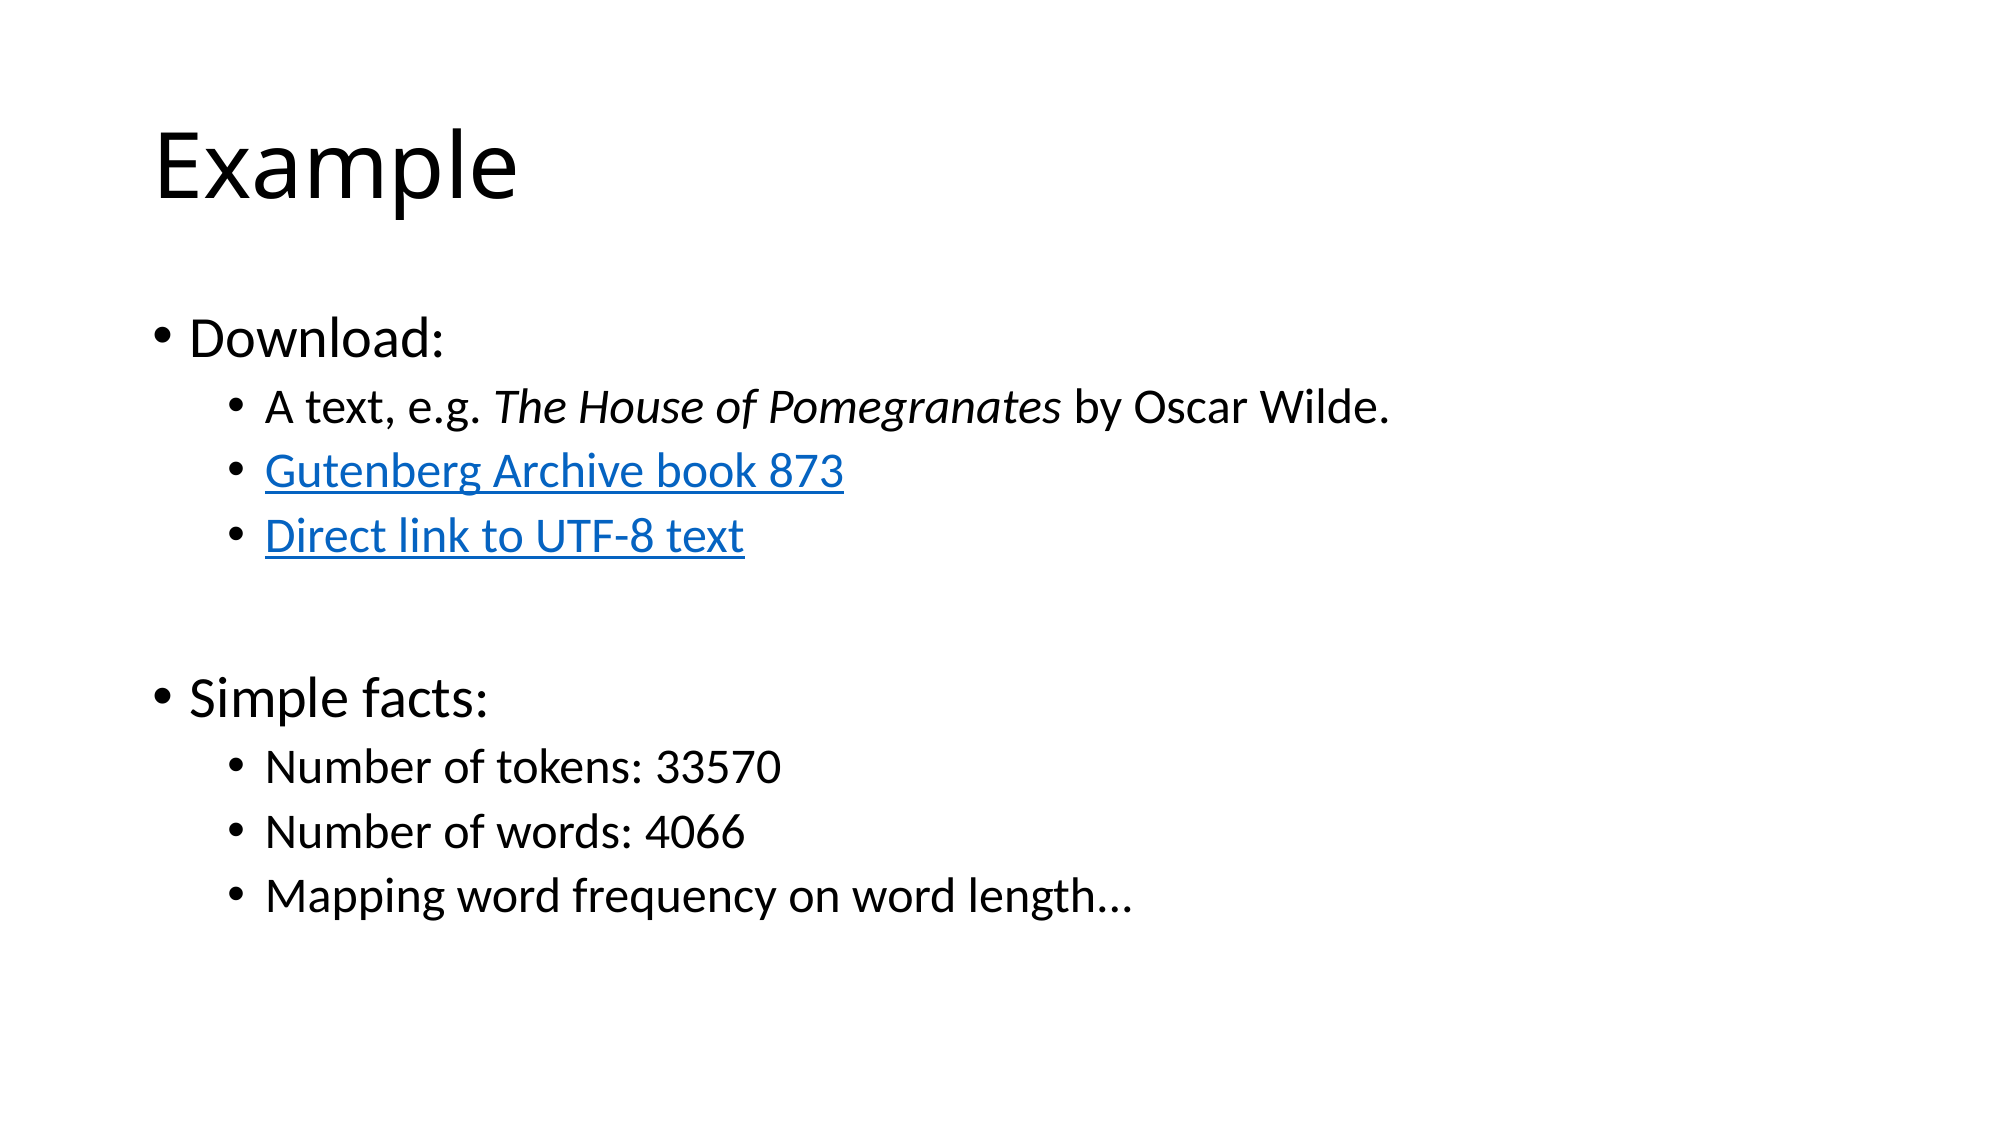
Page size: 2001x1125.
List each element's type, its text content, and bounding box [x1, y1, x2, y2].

title Example [137, 59, 1863, 278]
list Download: A text, e.g. The House of Pomegranates by Oscar Wilde. Gutenberg Archive book 873 Direct link to UTF-8 text Simple facts: Number of tokens: 33570 Number of words: 4066 Mapping word frequency on word length... [137, 299, 1863, 1014]
